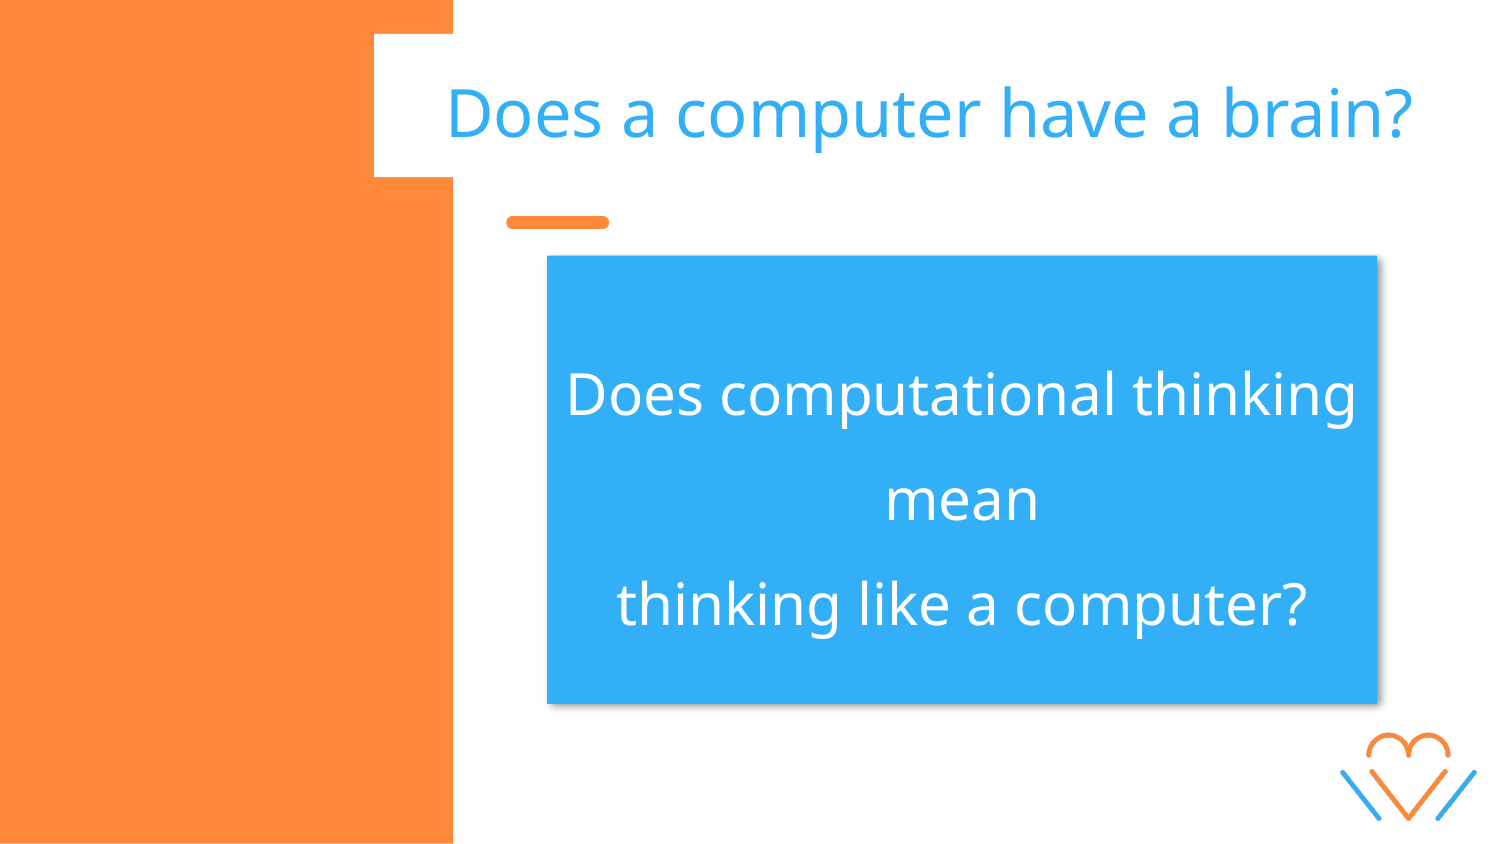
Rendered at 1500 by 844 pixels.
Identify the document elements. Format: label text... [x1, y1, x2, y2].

picture [1293, 684, 1500, 844]
text_box Does computational thinking mean thinking like a computer? [547, 255, 1378, 704]
title Does a computer have a brain? [359, 0, 1500, 223]
